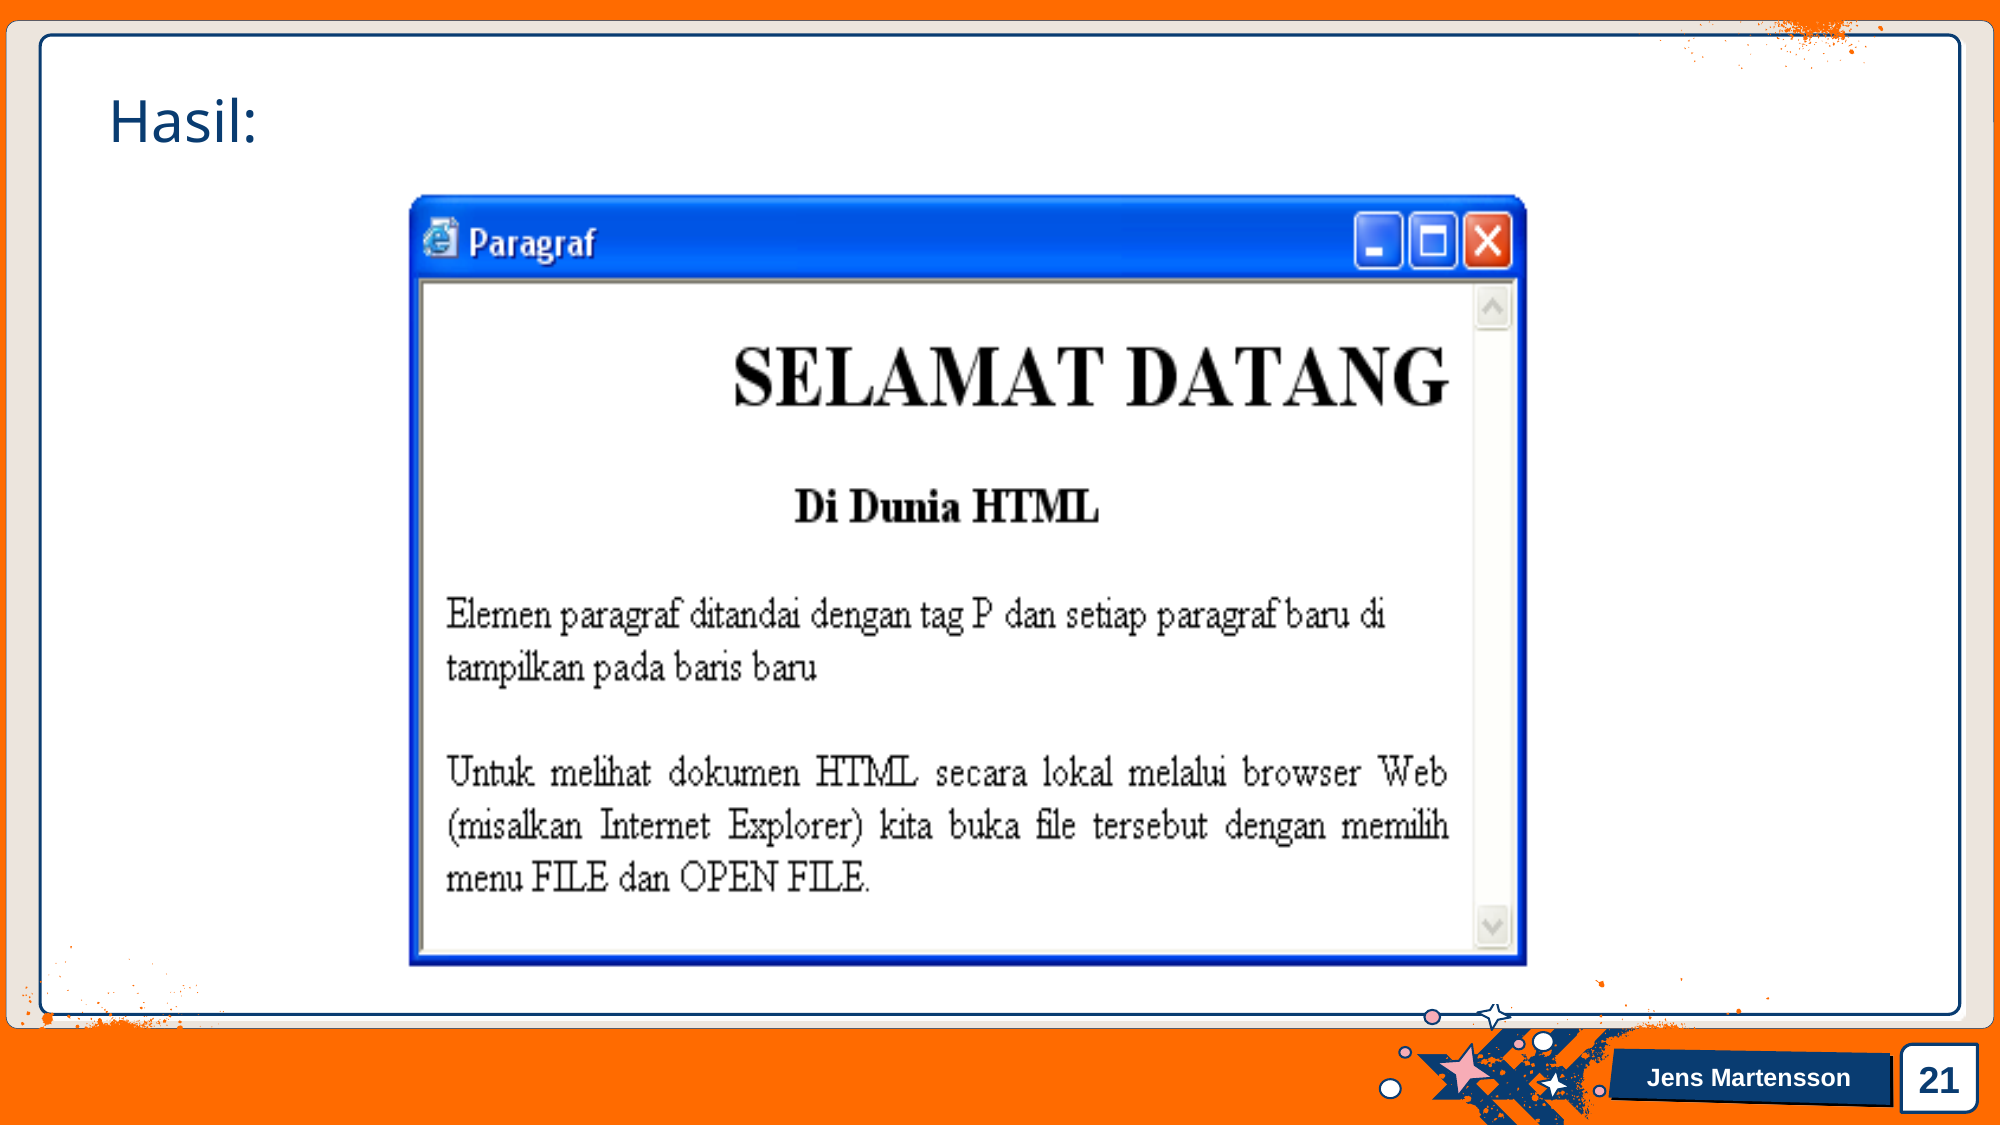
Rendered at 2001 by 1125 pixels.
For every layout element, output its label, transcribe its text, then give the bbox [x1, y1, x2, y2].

slide_number 21 [1899, 1042, 1979, 1114]
picture [380, 164, 1544, 1004]
title Hasil: [108, 91, 1891, 165]
